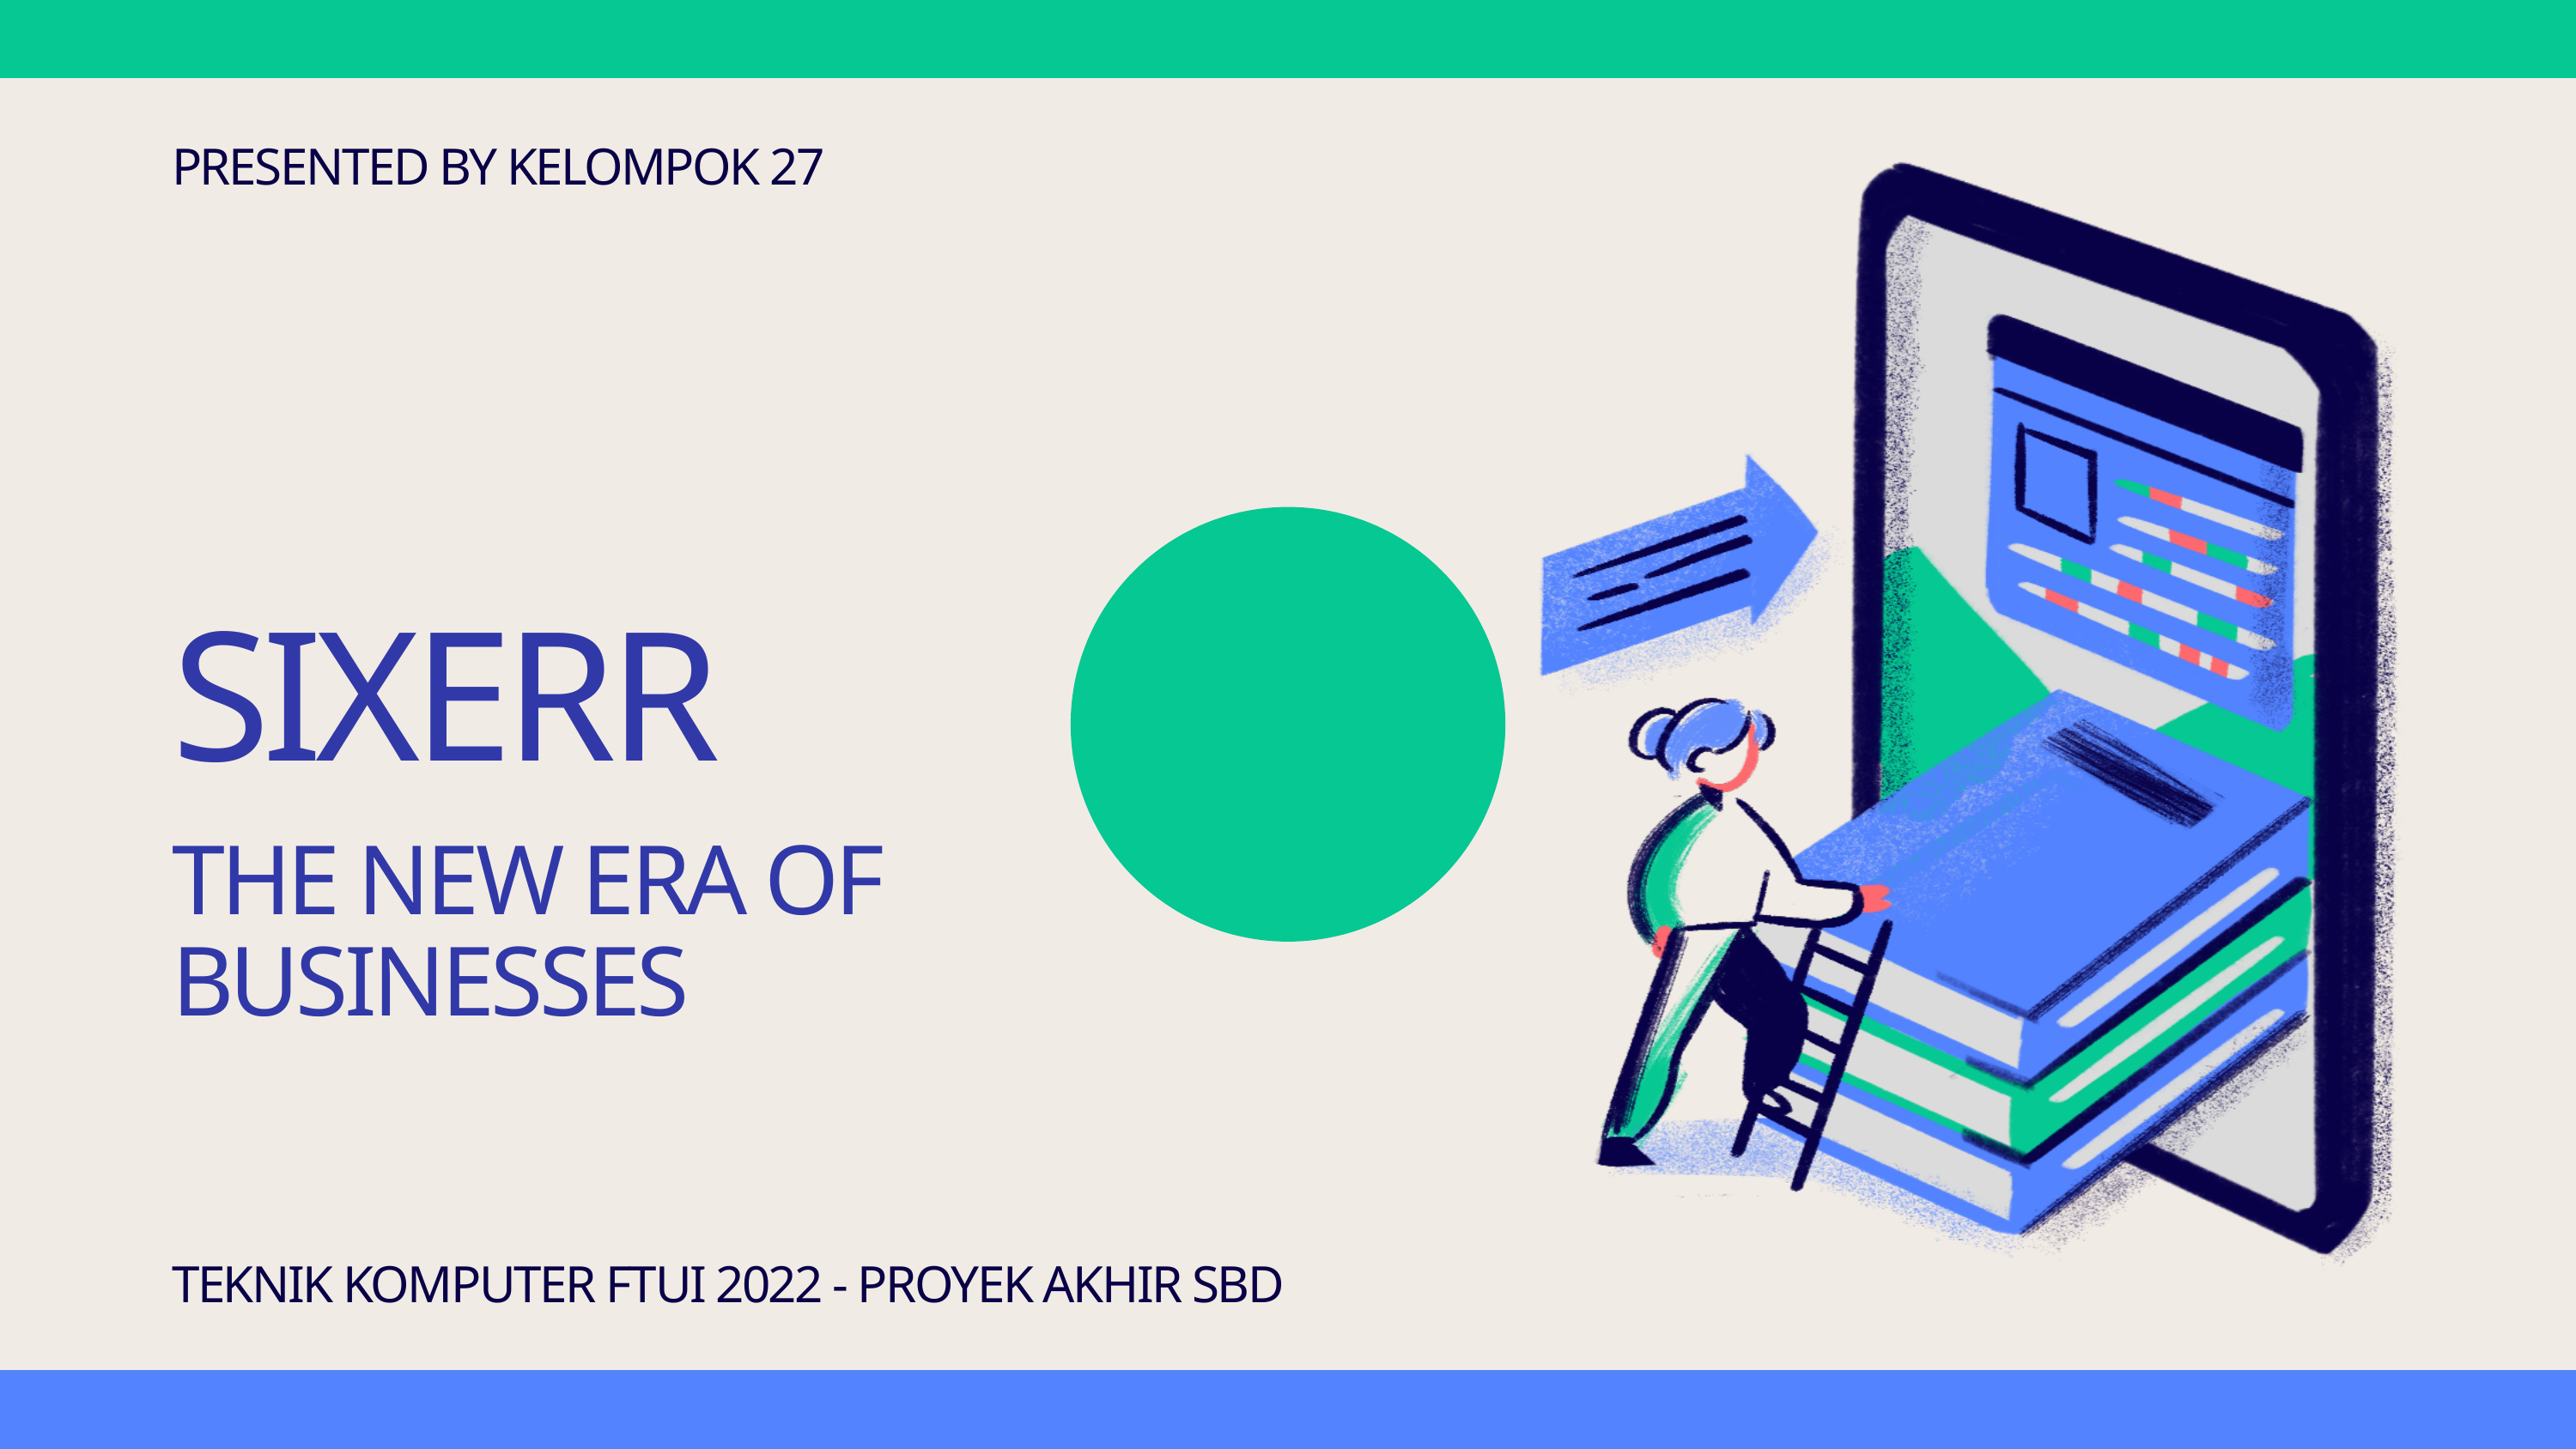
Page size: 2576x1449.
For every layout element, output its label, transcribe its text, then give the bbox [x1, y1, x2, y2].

text_box [1527, 150, 2404, 1299]
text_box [1070, 506, 1506, 943]
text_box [0, 1369, 2576, 1449]
text_box SIXERR [171, 617, 1066, 797]
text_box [0, 0, 2576, 79]
text_box TEKNIK KOMPUTER FTUI 2022 - PROYEK AKHIR SBD [171, 1256, 1384, 1313]
text_box PRESENTED BY KELOMPOK 27 [171, 138, 1384, 195]
text_box THE NEW ERA OF BUSINESSES [171, 832, 1355, 1036]
